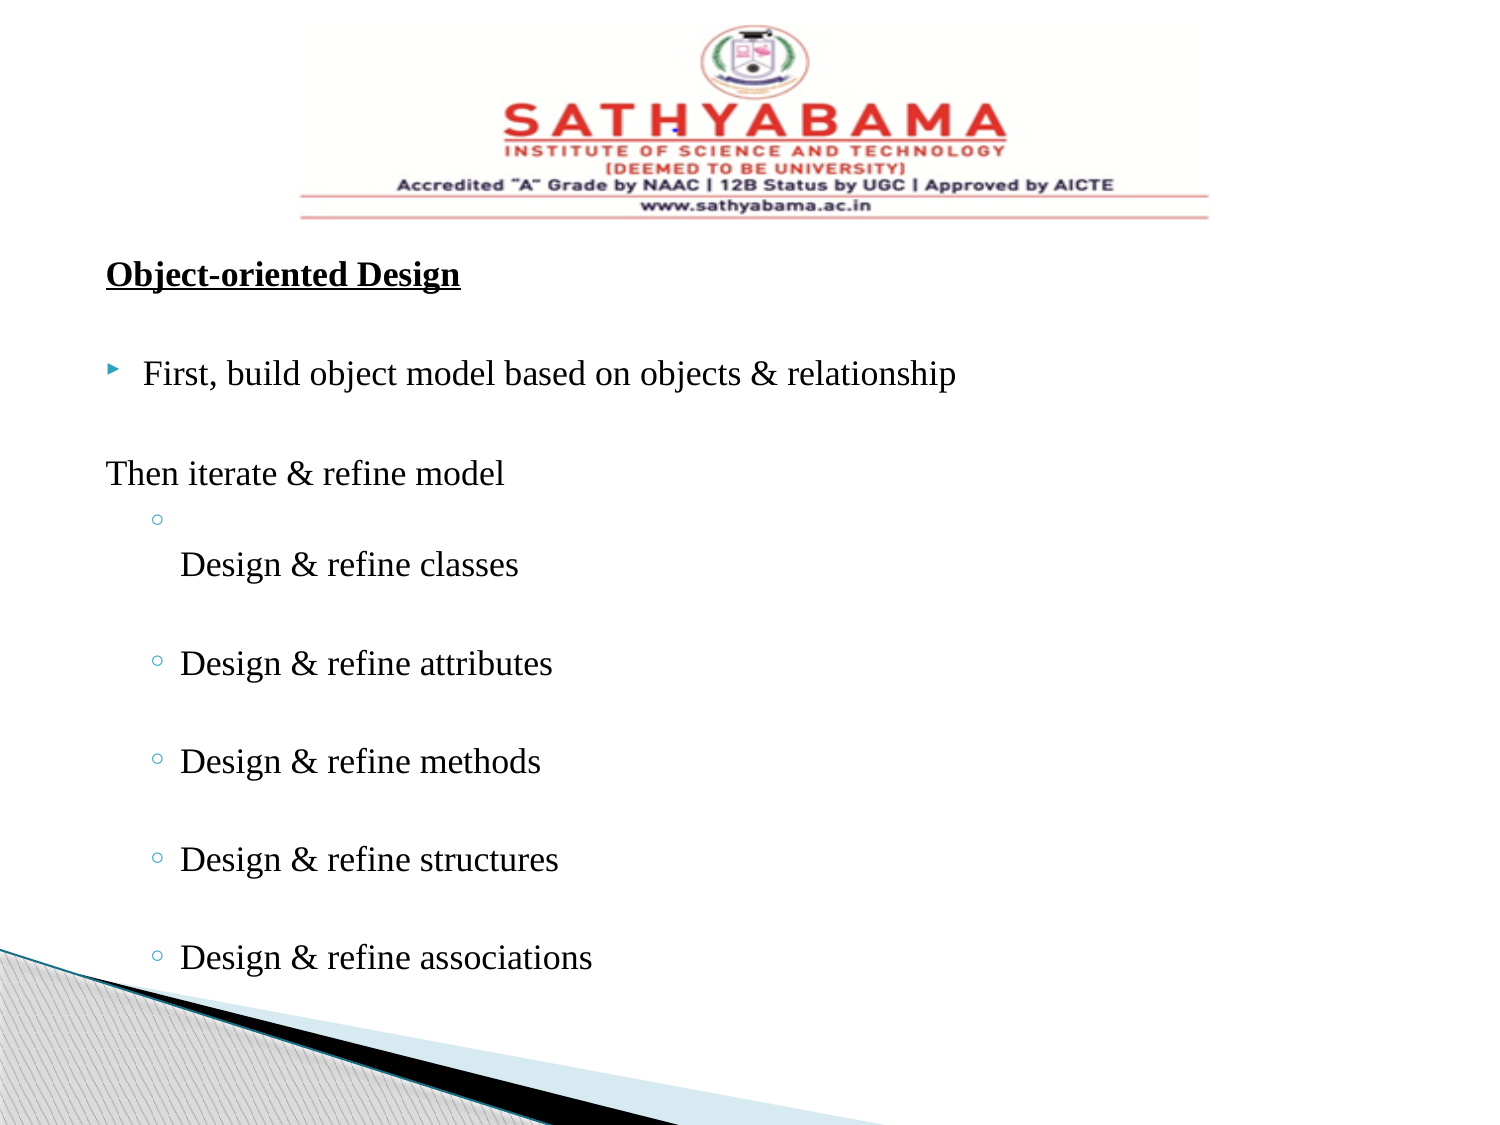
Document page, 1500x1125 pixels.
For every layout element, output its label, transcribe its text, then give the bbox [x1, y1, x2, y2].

list Object-oriented Design First, build object model based on objects & relationship Then iterate & refine model Design & refine classes Design & refine attributes Design & refine methods Design & refine structures Design & refine associations [75, 243, 1425, 986]
picture [262, 24, 1263, 238]
